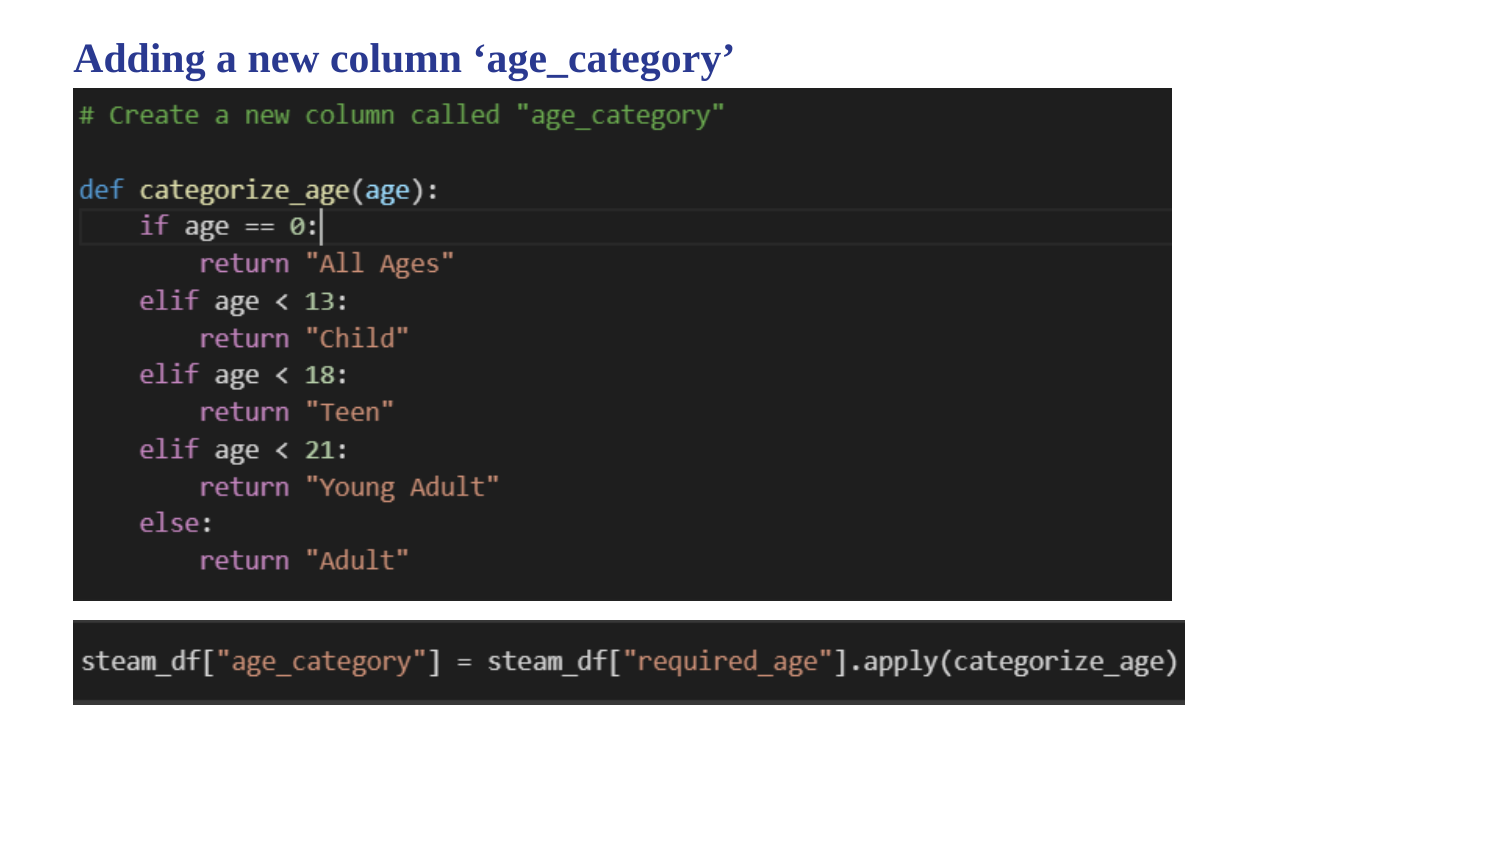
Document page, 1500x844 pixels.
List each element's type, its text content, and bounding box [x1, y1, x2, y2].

picture [72, 620, 1185, 706]
picture [72, 88, 1172, 602]
title Adding a new column ‘age_category’ [58, 15, 1456, 116]
